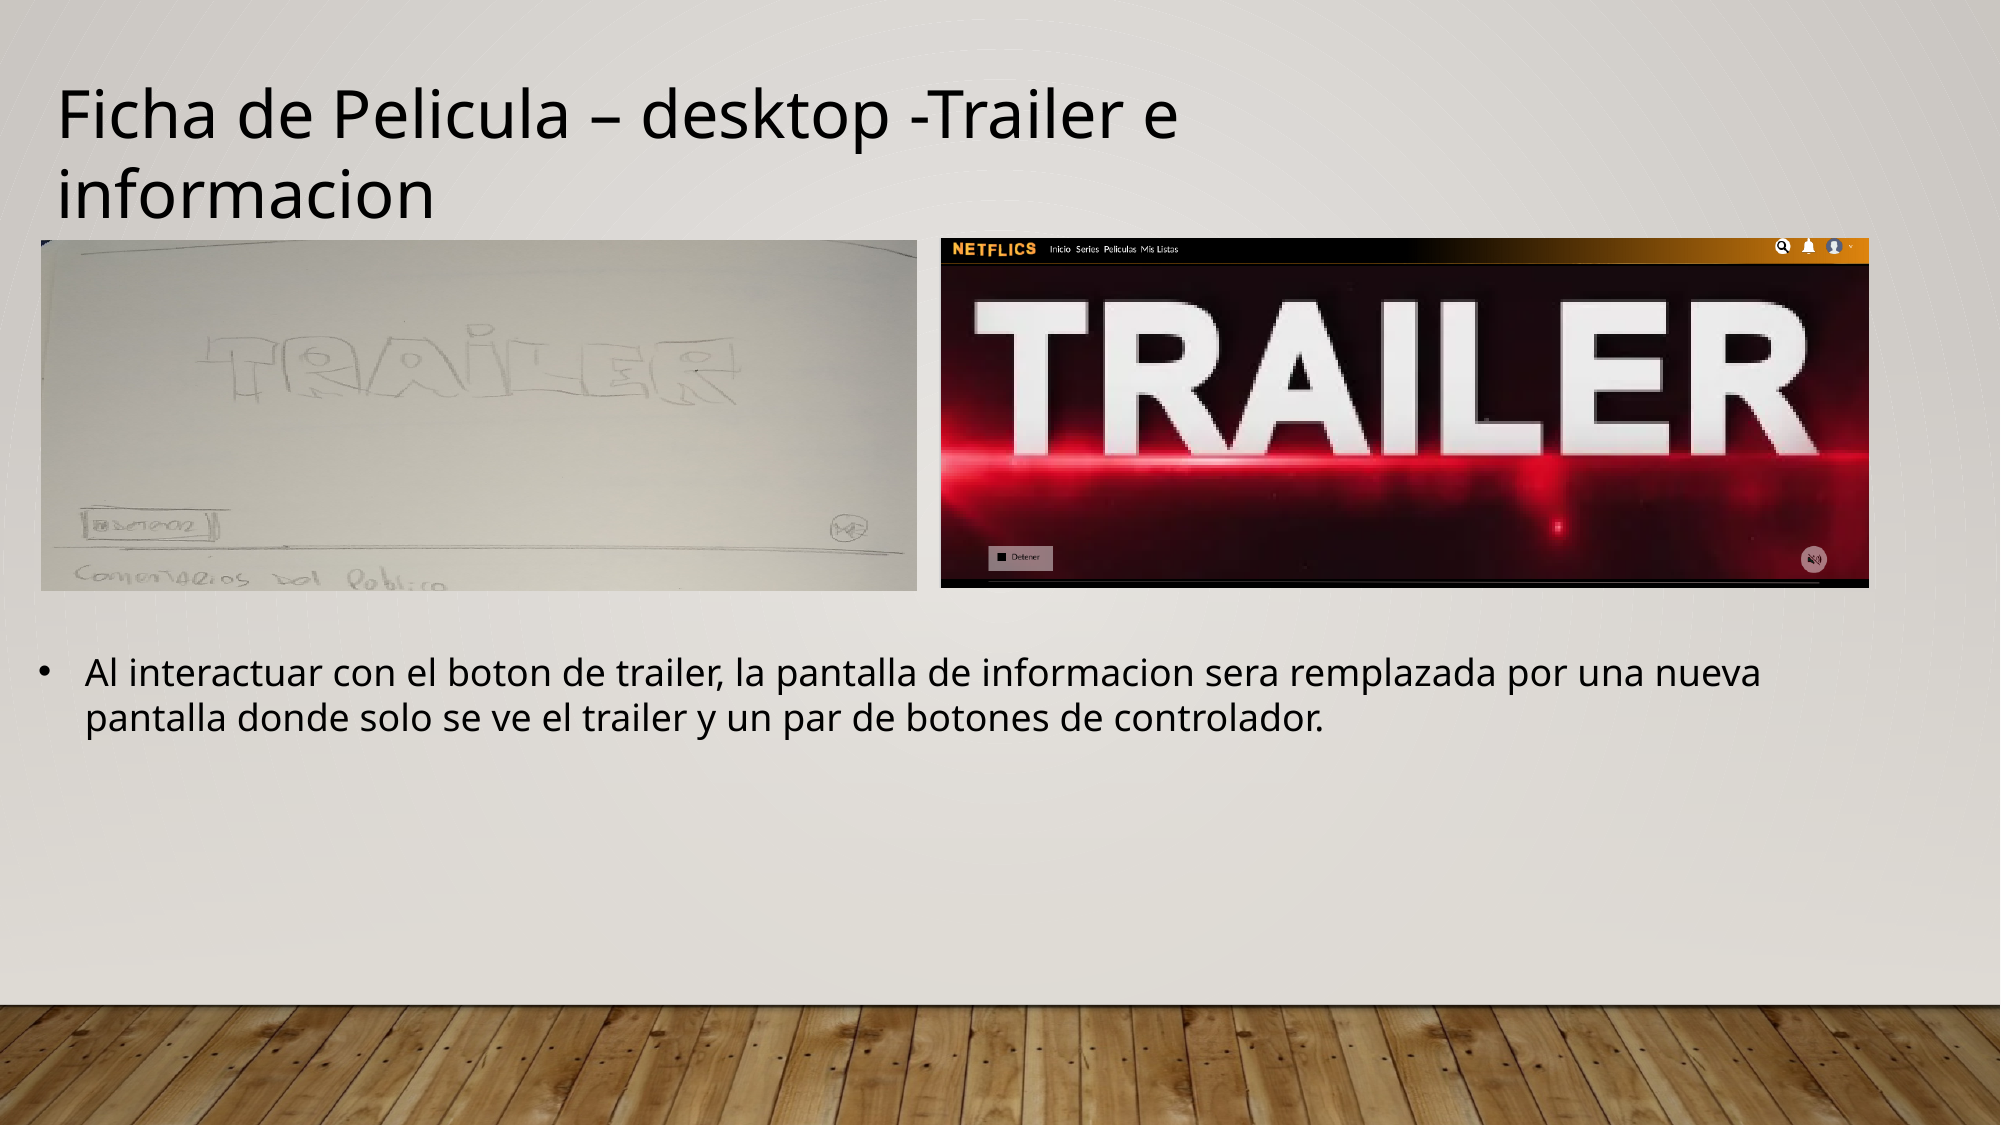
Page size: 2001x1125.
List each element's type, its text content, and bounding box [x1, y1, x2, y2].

text_box Ficha de Pelicula – desktop -Trailer e informacion [41, 64, 1494, 239]
text_box Al interactuar con el boton de trailer, la pantalla de informacion sera remplazada por una nueva pantalla donde solo se ve el trailer y un par de botones de controlador. [23, 640, 1854, 746]
picture [0, 1005, 2000, 1125]
picture [40, 239, 918, 591]
picture [939, 238, 1869, 588]
